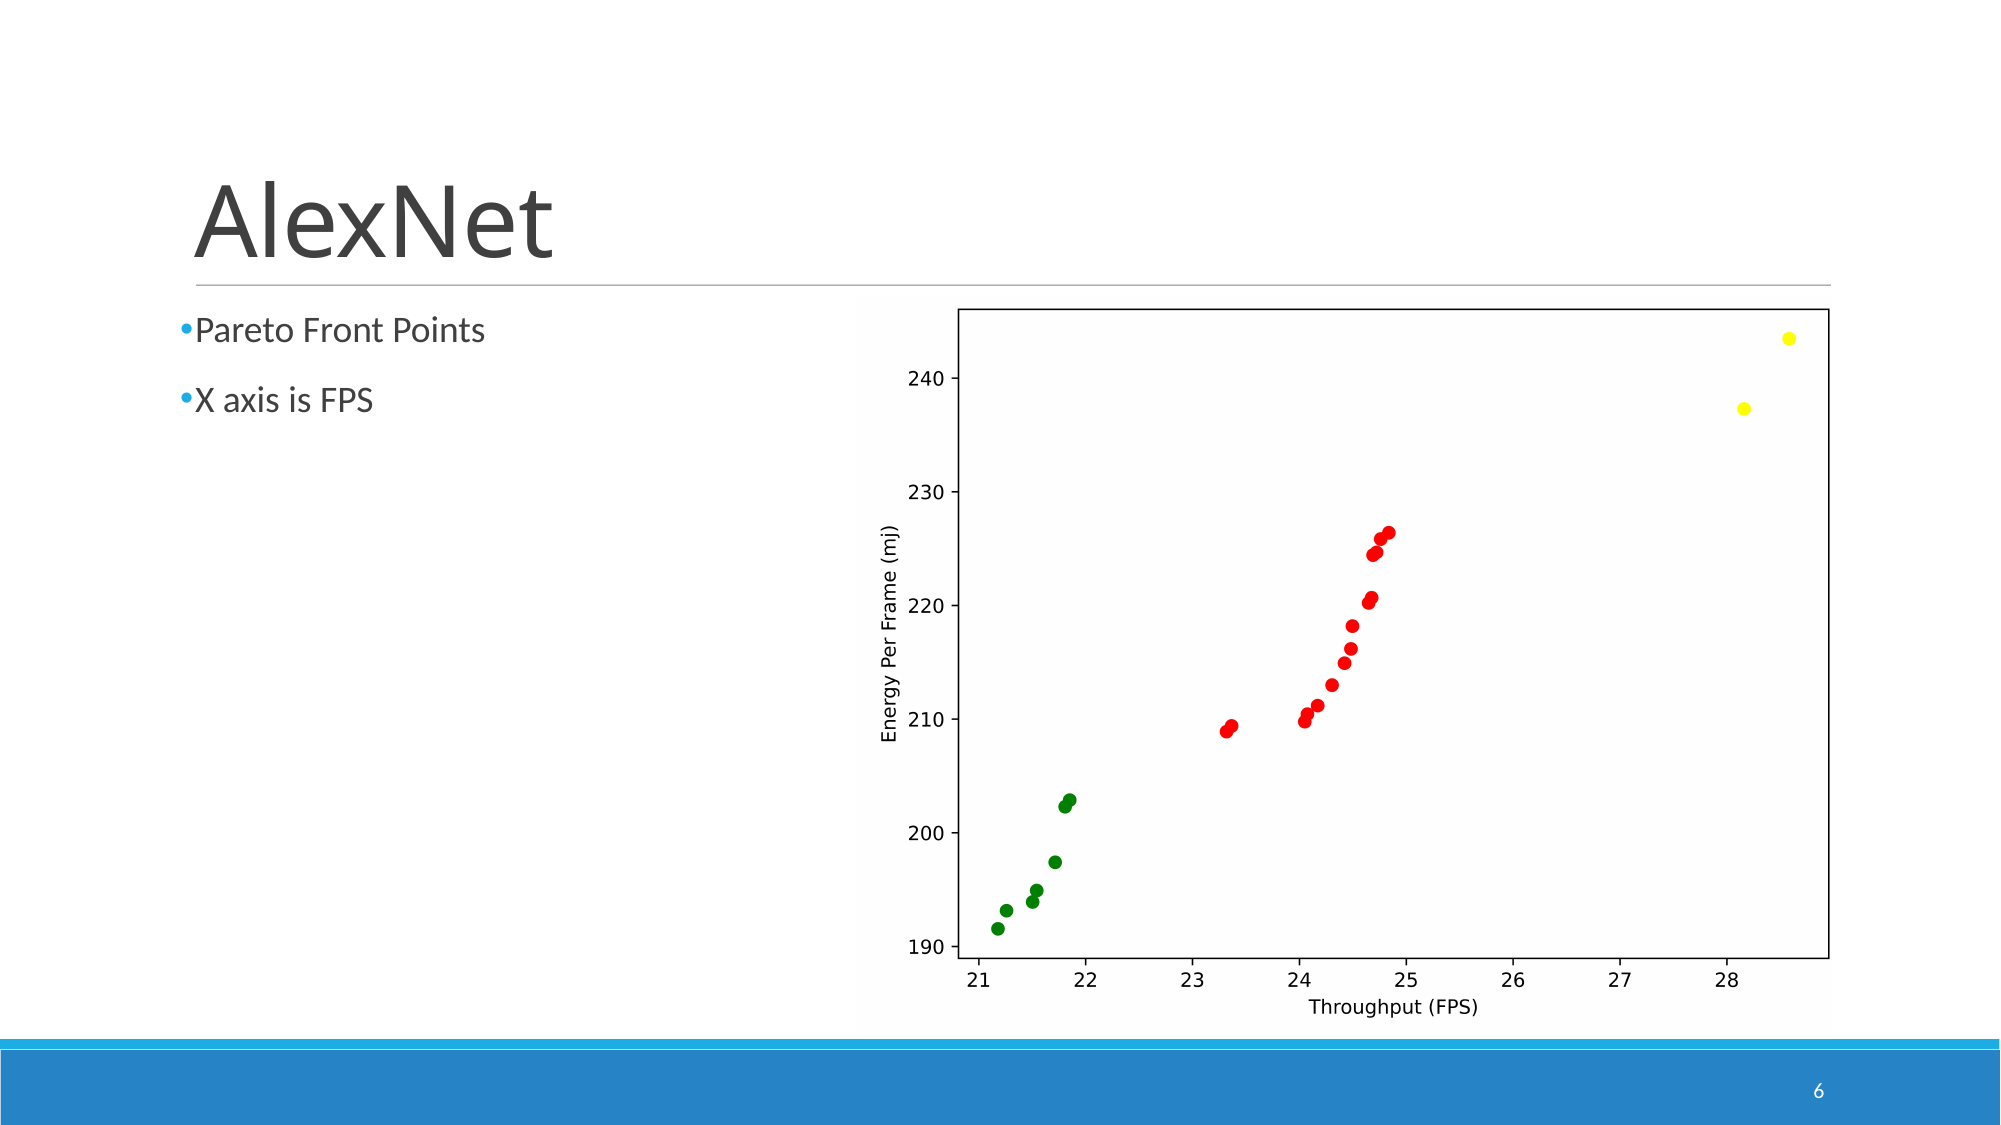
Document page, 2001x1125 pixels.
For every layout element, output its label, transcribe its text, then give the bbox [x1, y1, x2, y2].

text_box 6 [1624, 1059, 1840, 1120]
text_box Pareto Front Points X axis is FPS [180, 302, 852, 963]
picture [857, 294, 1833, 1036]
text_box AlexNet [180, 47, 1830, 285]
